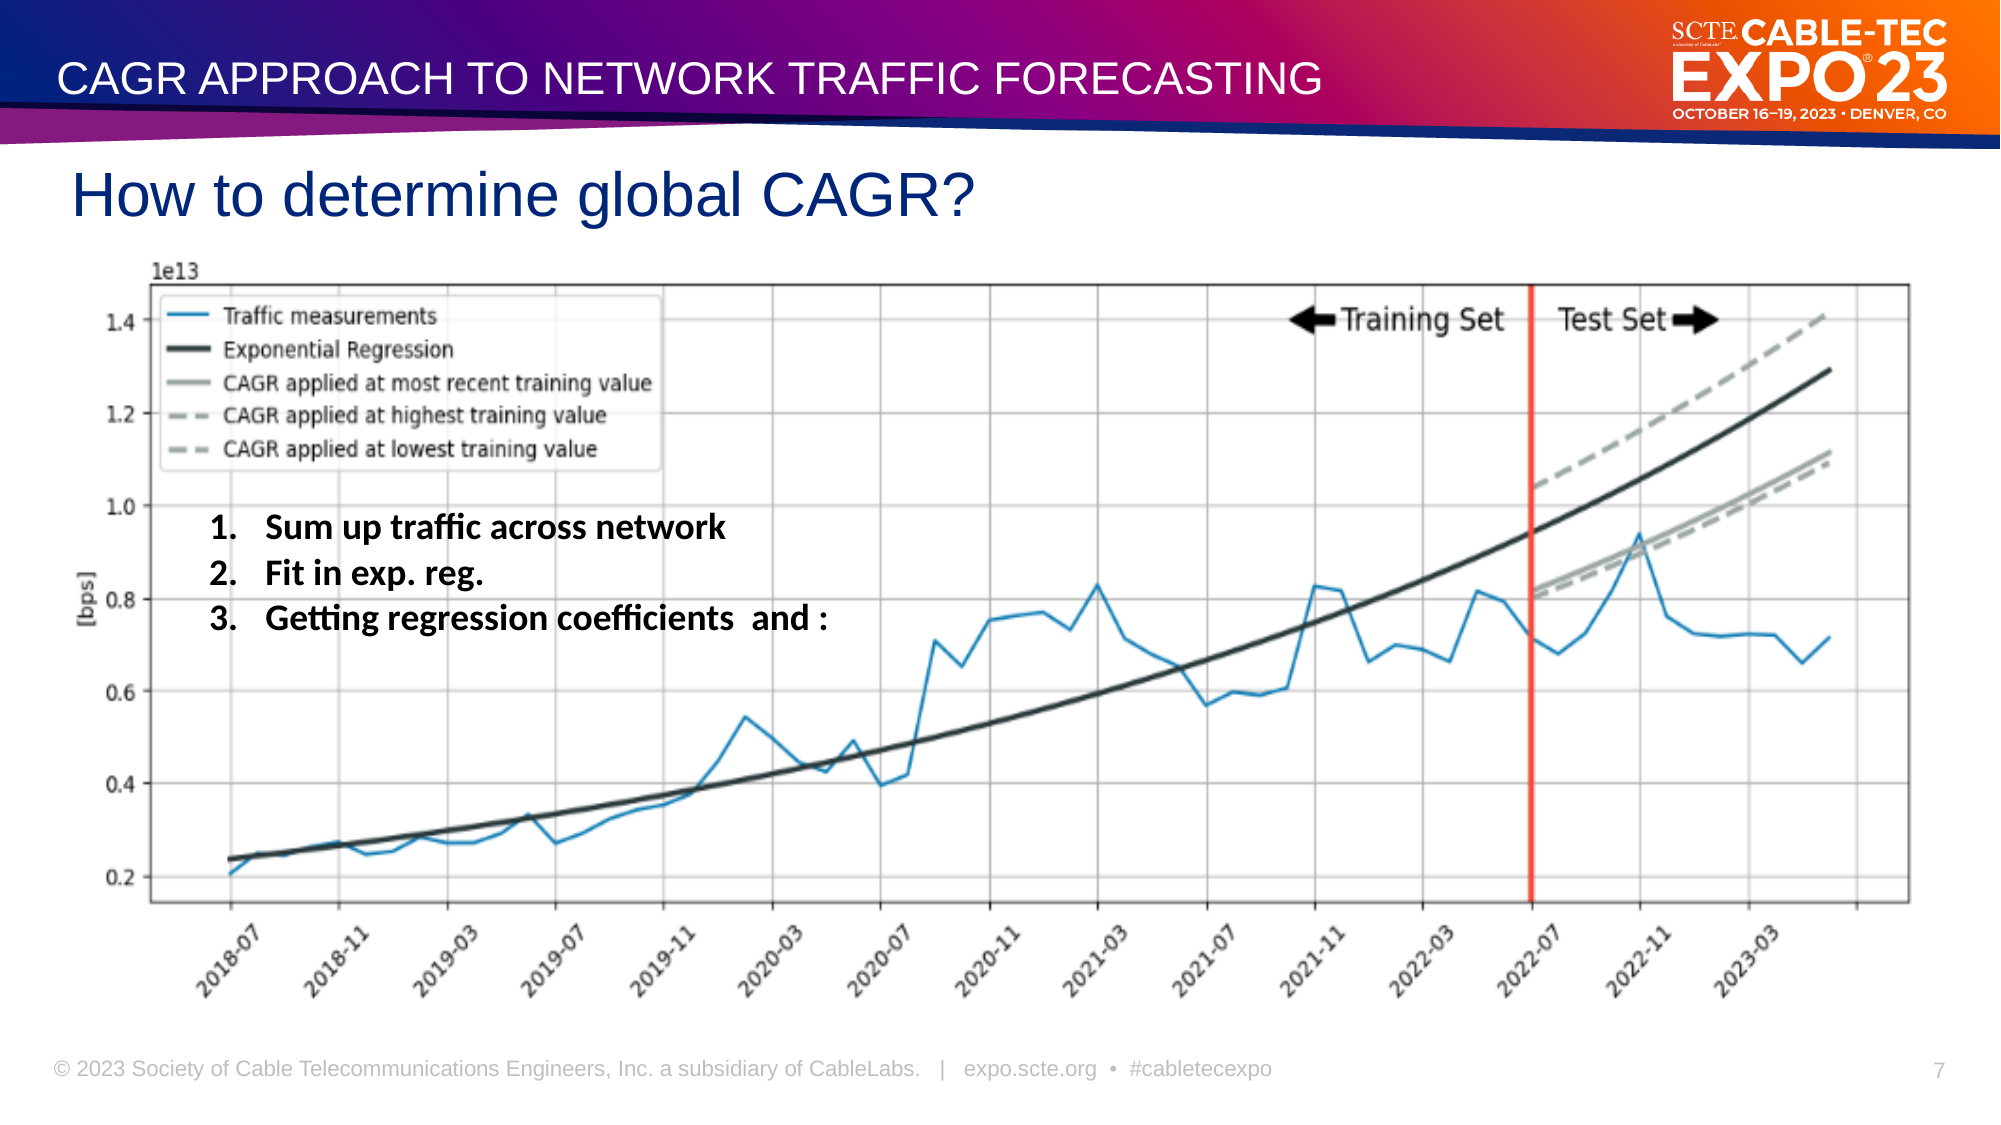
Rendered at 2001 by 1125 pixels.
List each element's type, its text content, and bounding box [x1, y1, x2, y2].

text_box How to determine global CAGR? [56, 155, 1944, 233]
picture [0, 0, 2000, 149]
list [56, 233, 1944, 1035]
list CAGR APPROACH TO NETWORK TRAFFIC FORECASTING [56, 37, 1566, 123]
